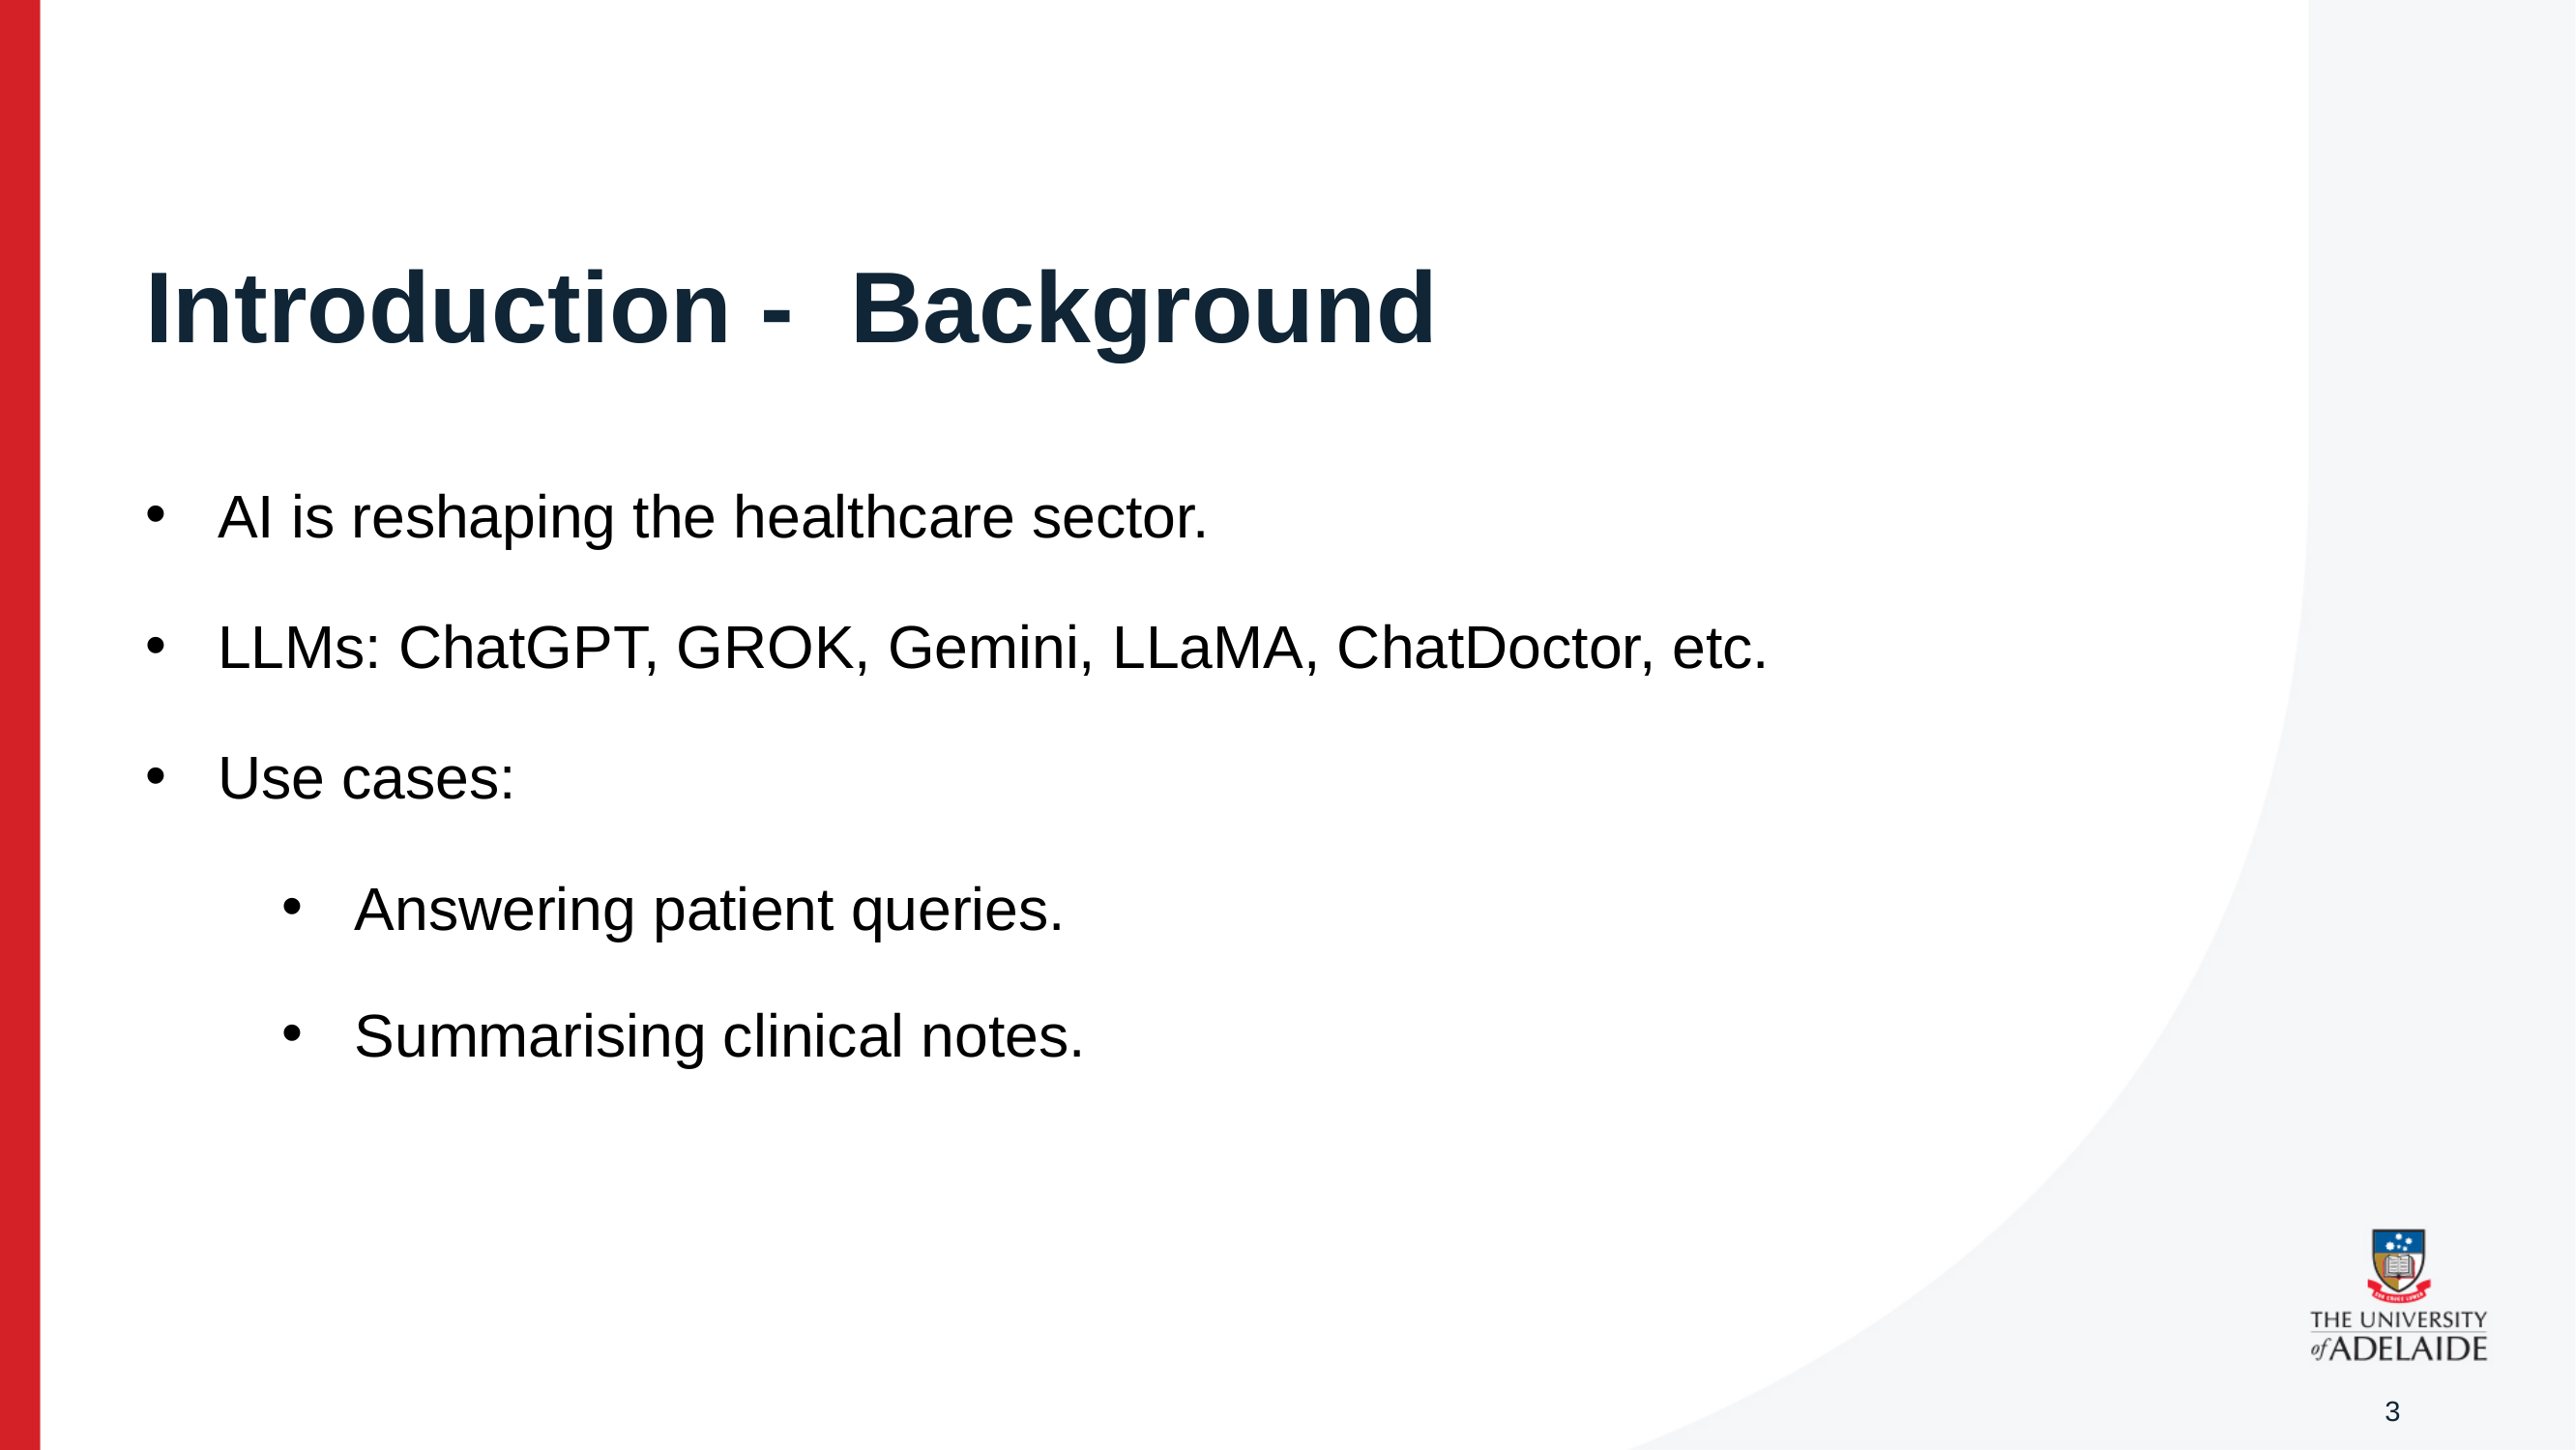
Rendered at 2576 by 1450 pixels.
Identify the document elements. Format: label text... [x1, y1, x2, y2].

list AI is reshaping the healthcare sector. LLMs: ChatGPT, GROK, Gemini, LLaMA, ChatDoctor, etc. Use cases: Answering patient queries. Summarising clinical notes. [145, 441, 2401, 1182]
picture [0, 0, 2576, 1450]
slide_number 3 [1821, 1393, 2401, 1448]
title Introduction - Background [145, 218, 2401, 441]
